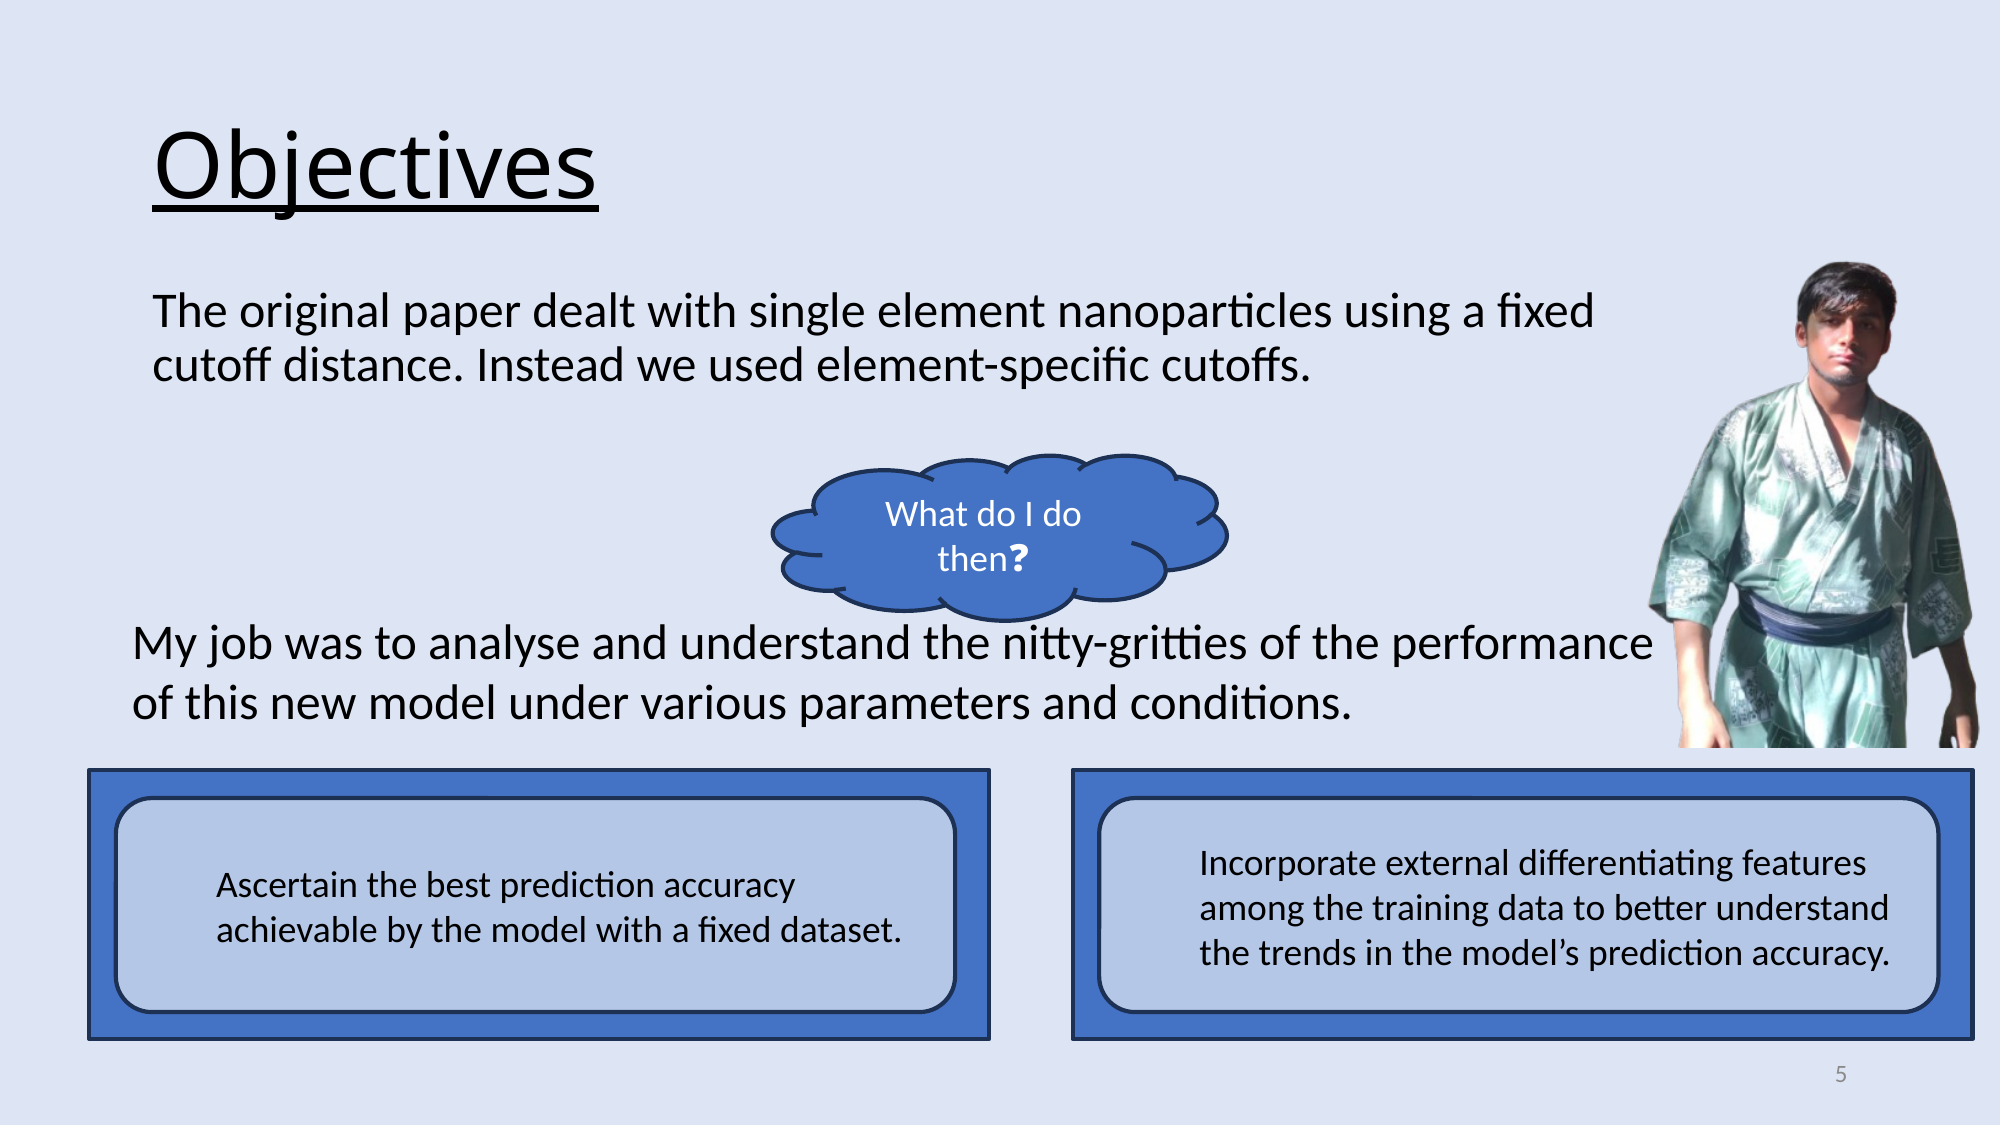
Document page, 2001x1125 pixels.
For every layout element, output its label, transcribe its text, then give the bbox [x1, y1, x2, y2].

text_box My job was to analyse and understand the nitty-gritties of the performance of this new model under various parameters and conditions. [117, 602, 1681, 782]
picture [1639, 254, 2000, 748]
list The original paper dealt with single element nanoparticles using a fixed cutoff distance. Instead we used element-specific cutoffs. [137, 277, 1633, 411]
slide_number 5 [1412, 1048, 1863, 1103]
text_box What do I do then❓ [770, 453, 1230, 623]
title Objectives [137, 59, 1863, 277]
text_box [89, 769, 990, 1040]
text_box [1072, 769, 1973, 1040]
